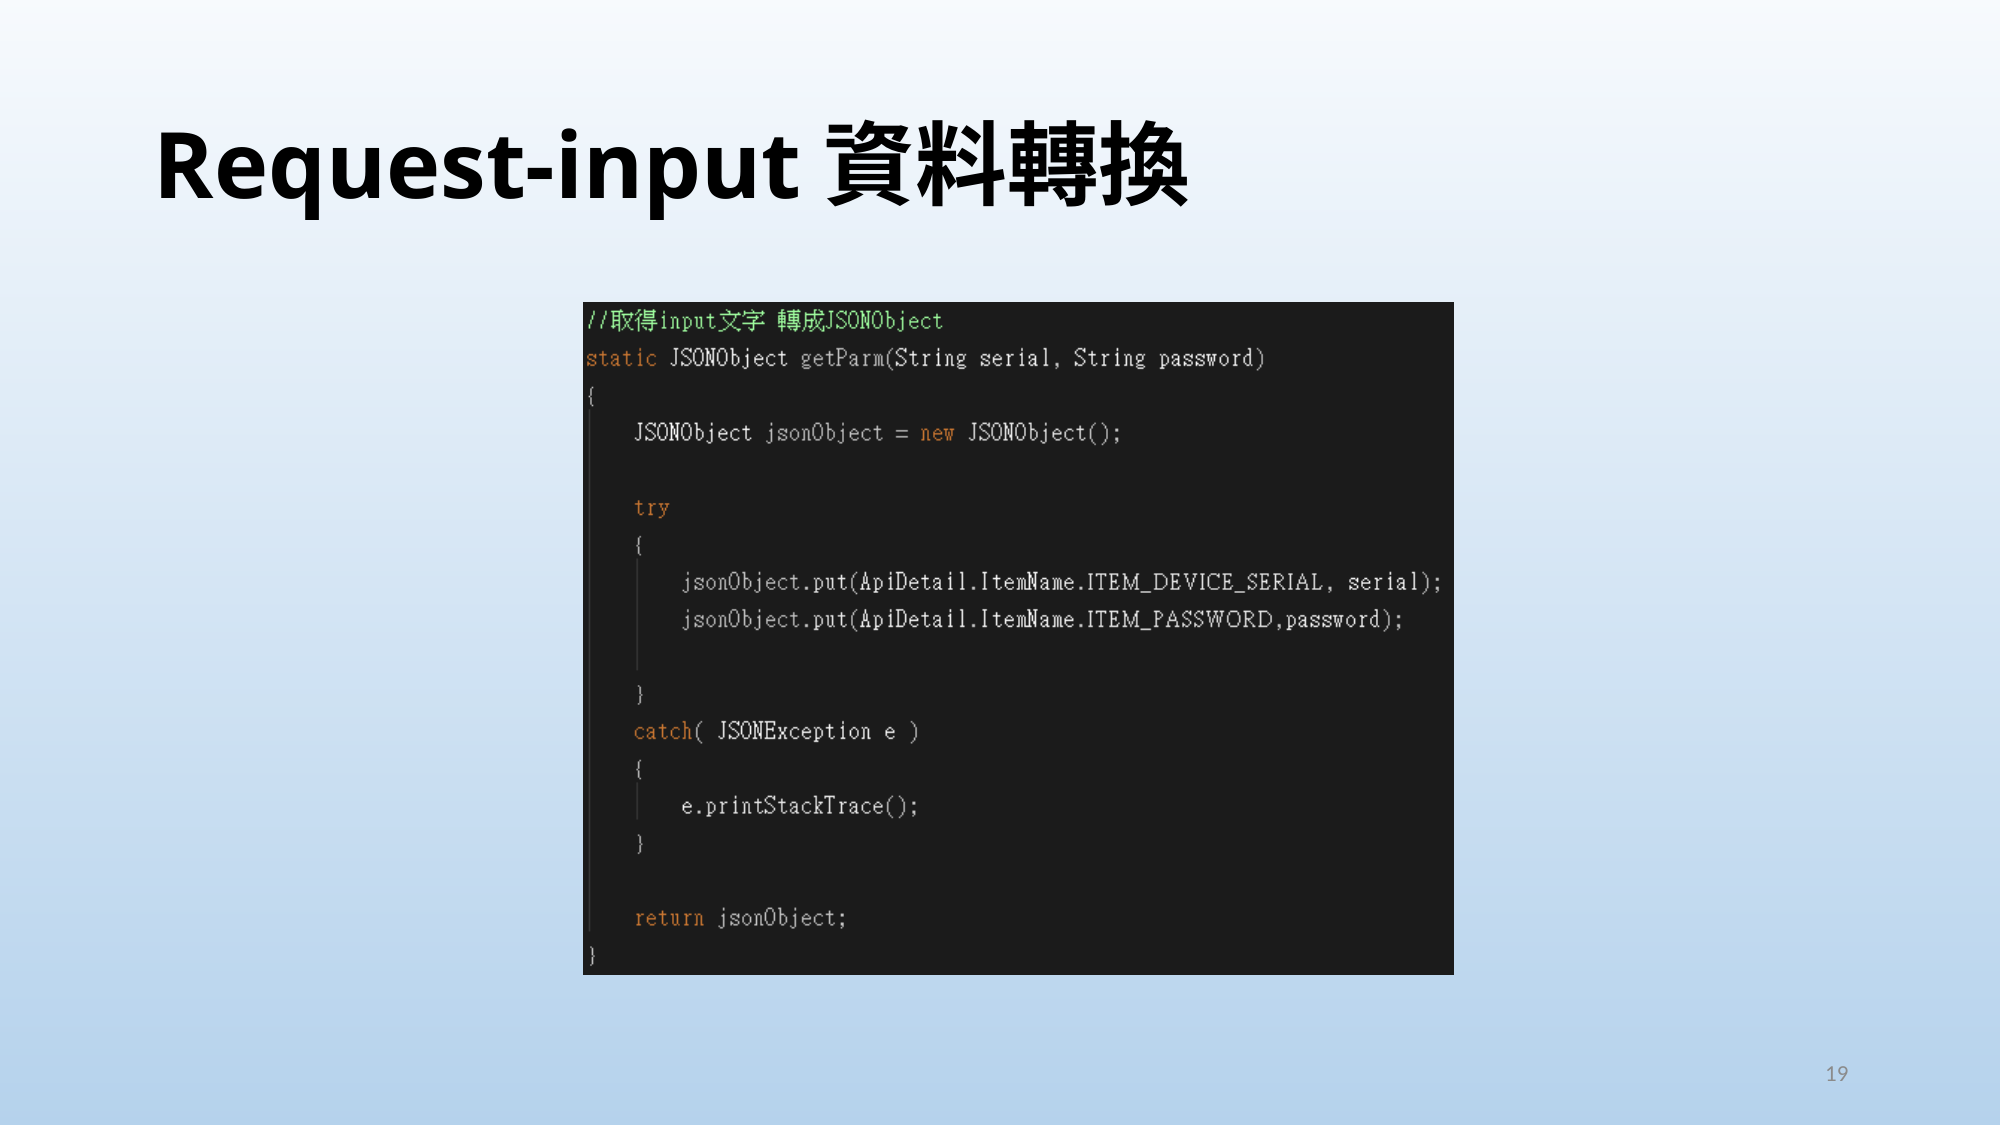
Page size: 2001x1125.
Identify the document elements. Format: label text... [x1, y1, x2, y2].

title Request-input資料轉換 [138, 60, 1864, 278]
slide_number 19 [1413, 1042, 1864, 1103]
picture [583, 302, 1454, 975]
